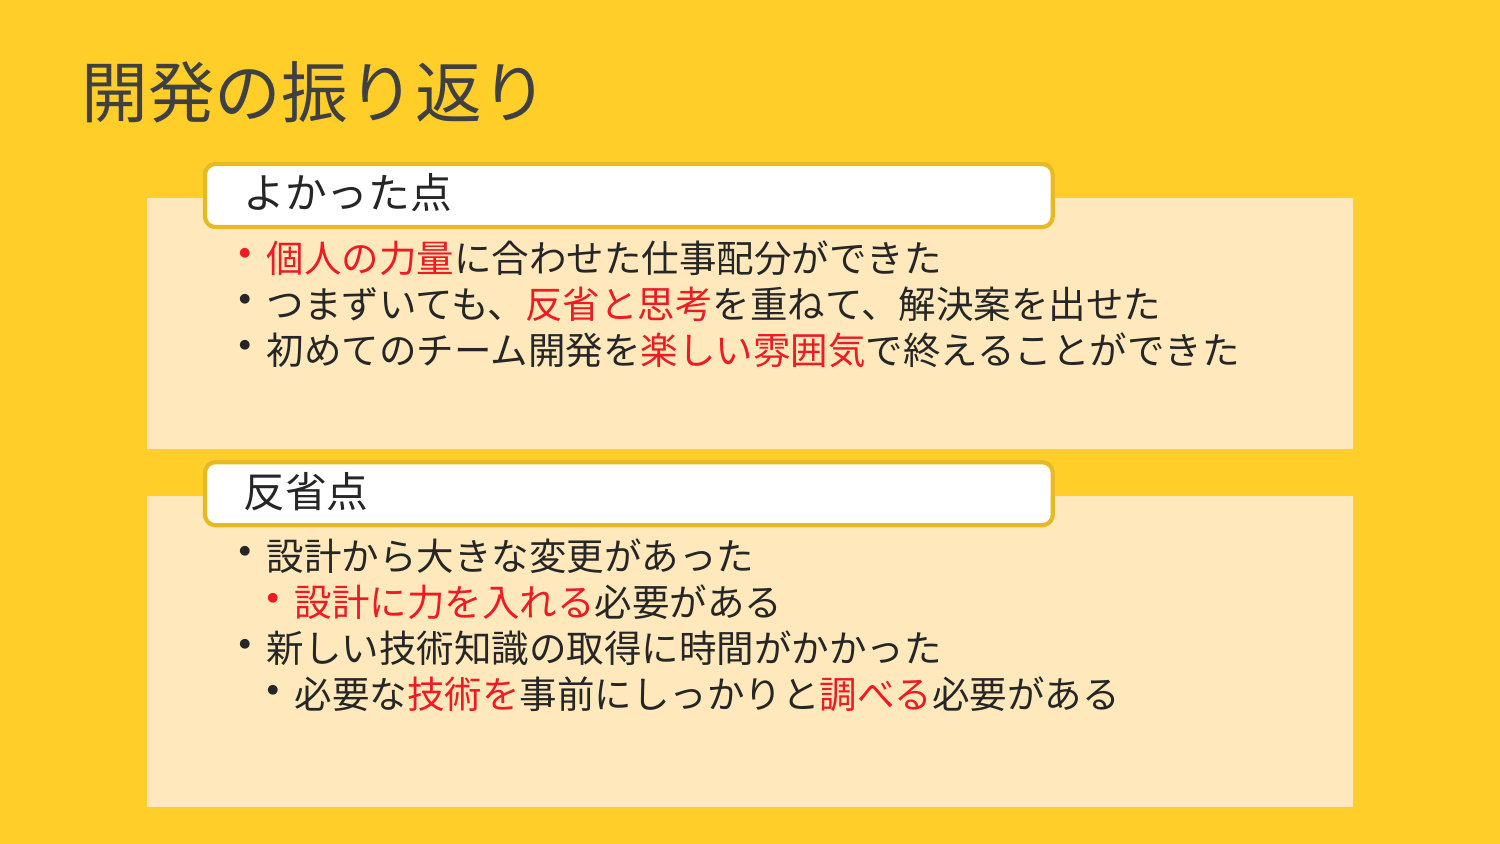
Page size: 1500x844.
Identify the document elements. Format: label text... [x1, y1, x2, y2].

text_box 開発の振り返り [0, 43, 1500, 139]
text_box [144, 161, 1356, 812]
